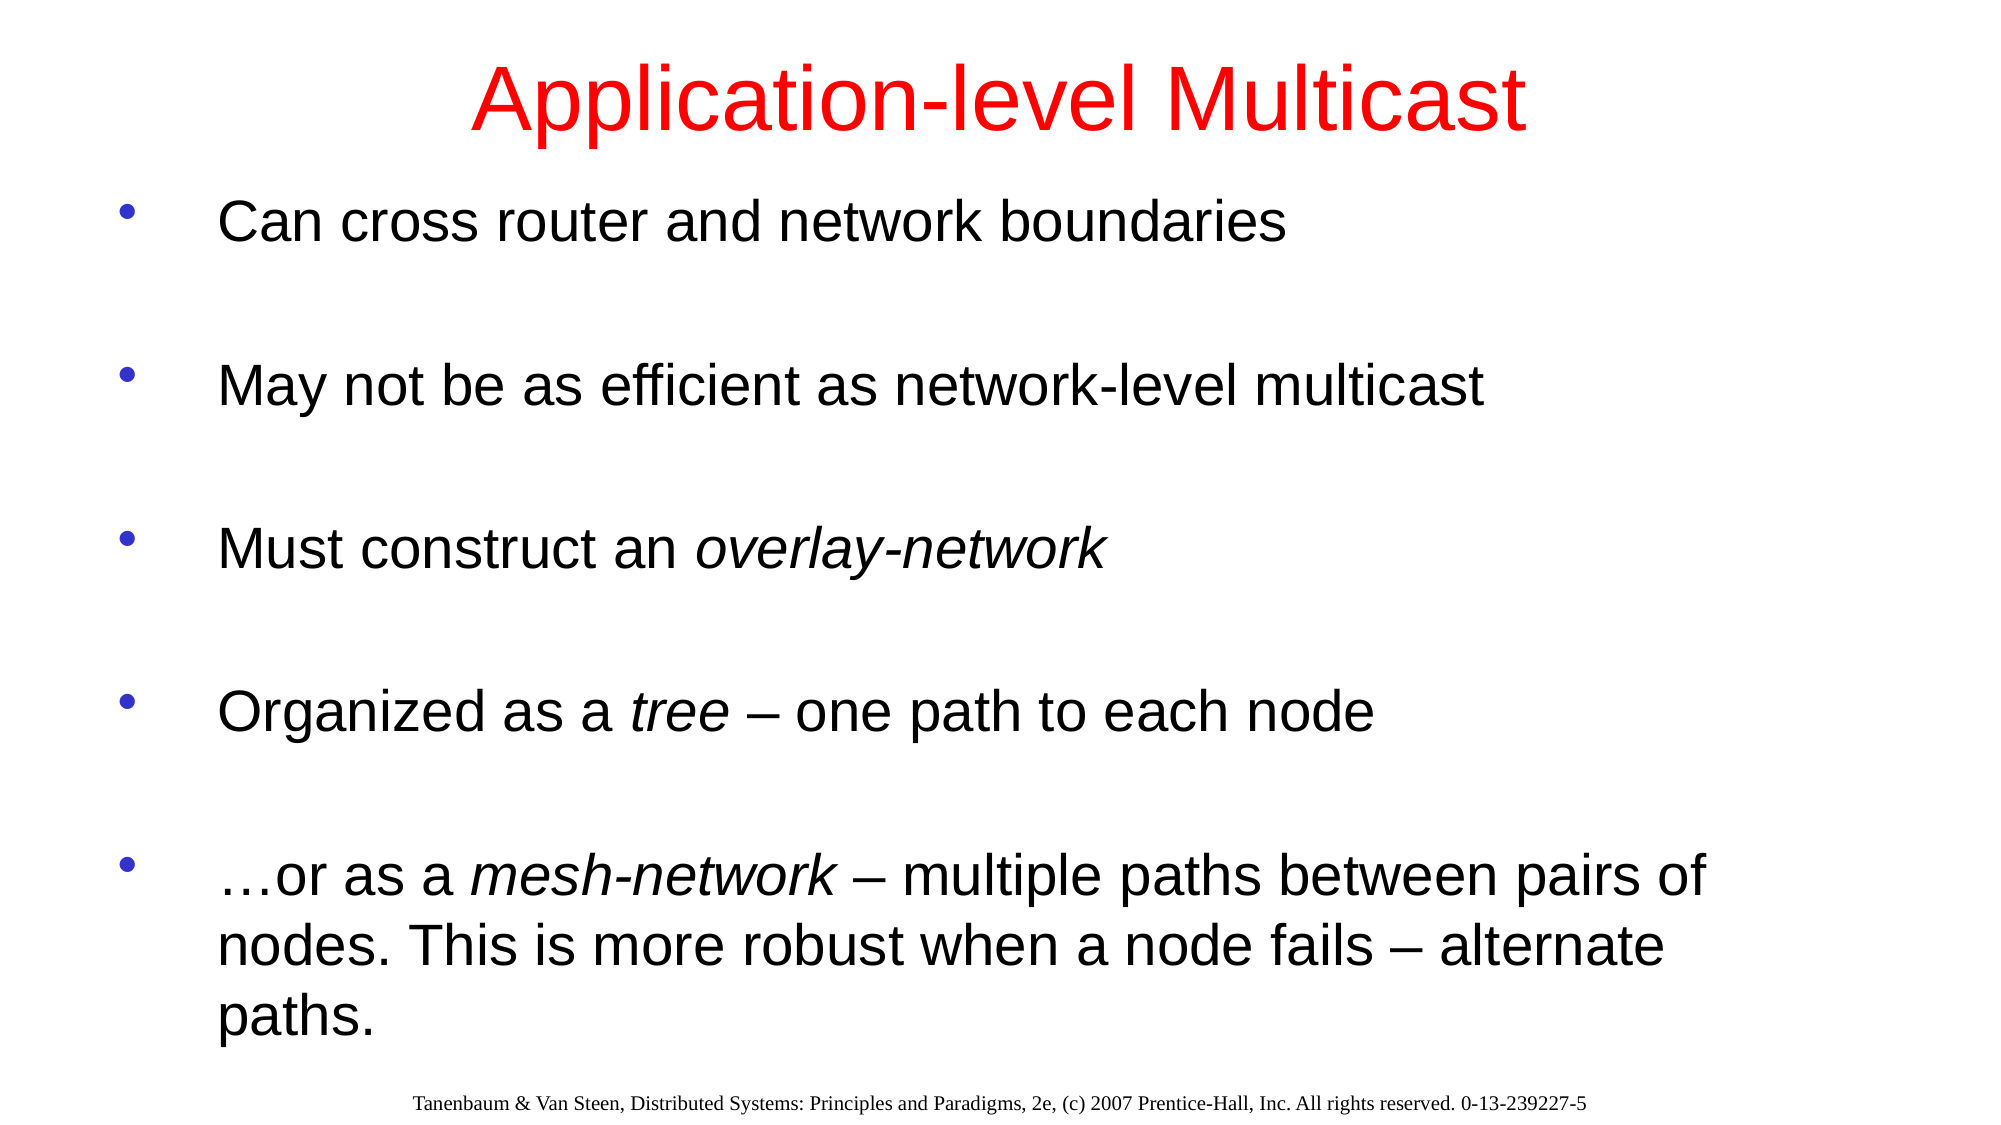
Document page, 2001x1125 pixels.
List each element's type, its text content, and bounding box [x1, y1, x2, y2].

list Can cross router and network boundaries May not be as efficient as network-level multicast Must construct an overlay-network Organized as a tree – one path to each node …or as a mesh-network – multiple paths between pairs of nodes. This is more robust when a node fails – alternate paths. [102, 176, 1811, 1075]
title Application-level Multicast [0, 0, 2000, 188]
footer Tanenbaum & Van Steen, Distributed Systems: Principles and Paradigms, 2e, (c) 2007 Prentice-Hall, Inc. All rights reserved. 0-13-239227-5 [0, 1082, 2000, 1111]
